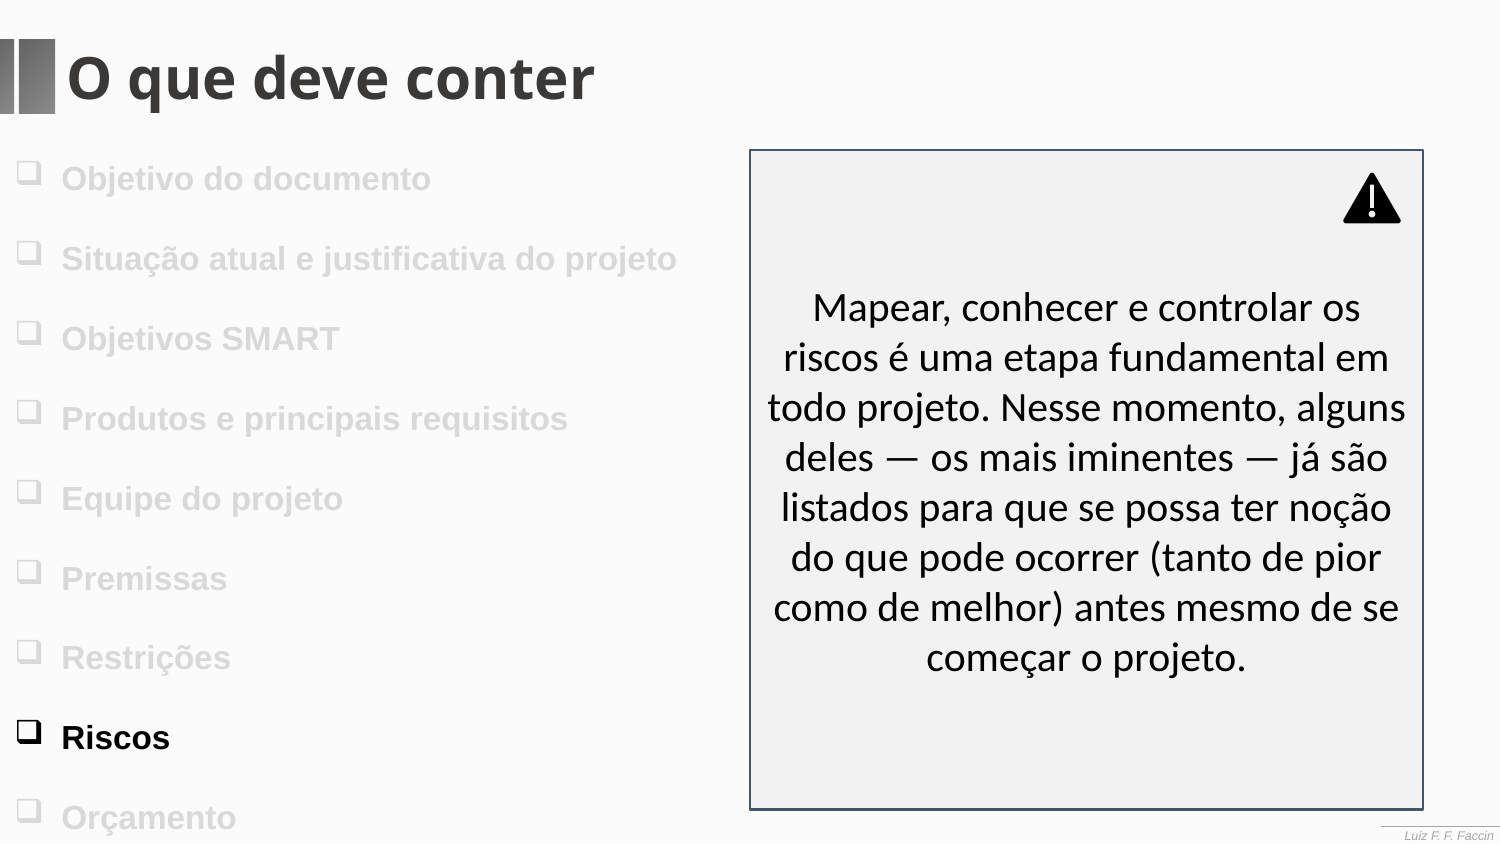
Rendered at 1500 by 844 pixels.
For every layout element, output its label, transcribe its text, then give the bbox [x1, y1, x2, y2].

picture [1340, 166, 1404, 230]
text_box Objetivo do documento Situação atual e justificativa do projeto Objetivos SMART Produtos e principais requisitos Equipe do projeto Premissas Restrições Riscos Orçamento [0, 150, 892, 844]
text_box O que deve conter [51, 34, 1500, 119]
text_box Mapear, conhecer e controlar os riscos é uma etapa fundamental em todo projeto. Nesse momento, alguns deles — os mais iminentes — já são listados para que se possa ter noção do que pode ocorrer (tanto de pior como de melhor) antes mesmo de se começar o projeto. [749, 149, 1424, 811]
